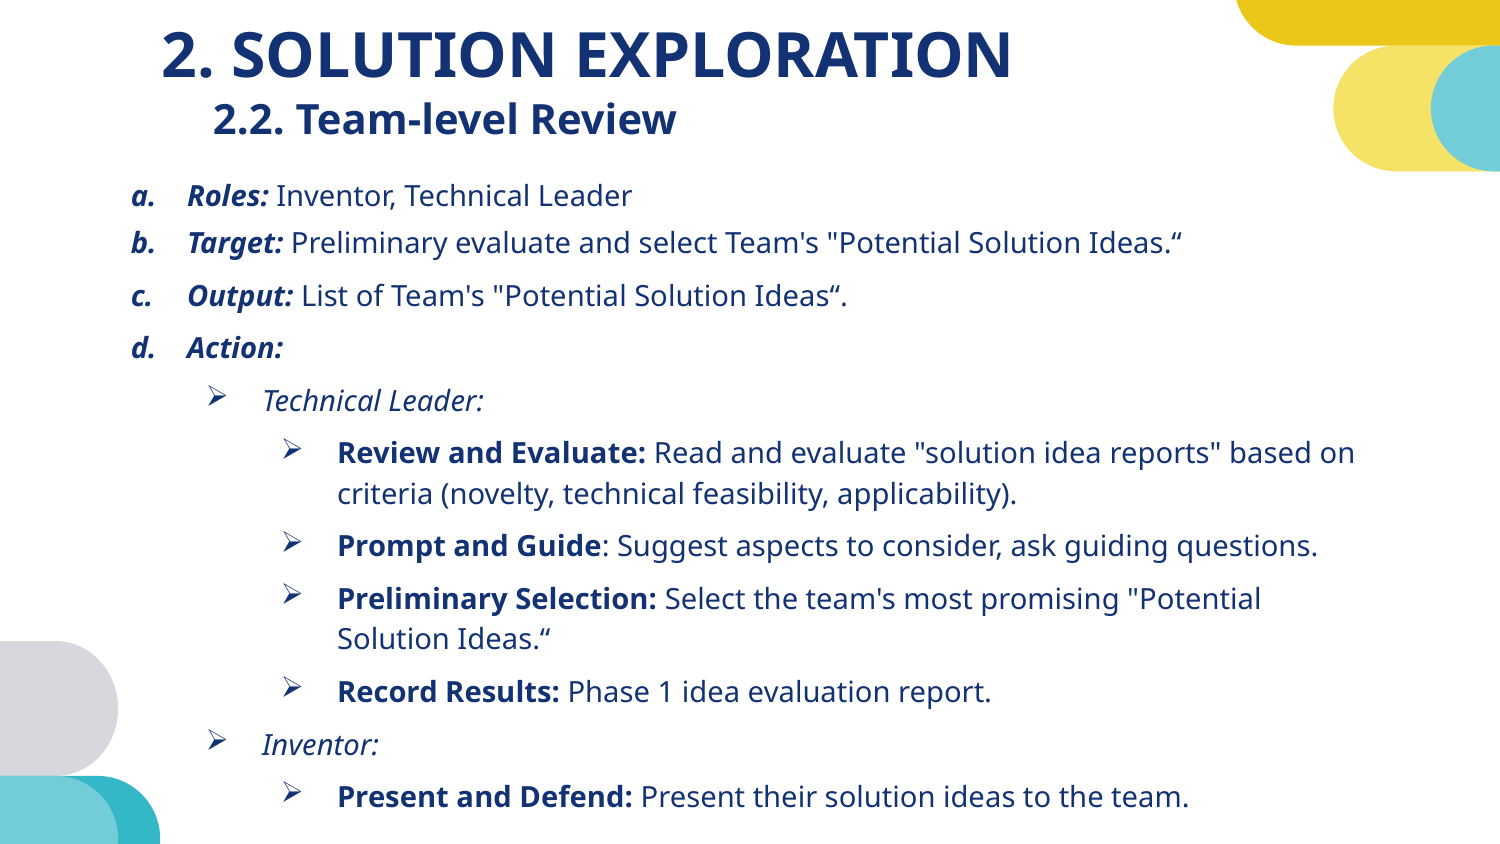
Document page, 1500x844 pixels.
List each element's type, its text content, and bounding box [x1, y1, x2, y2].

subtitle Roles: Inventor, Technical Leader Target: Preliminary evaluate and select Team's "Potential Solution Ideas.“ Output: List of Team's "Potential Solution Ideas“. Action: Technical Leader: Review and Evaluate: Read and evaluate "solution idea reports" based on criteria (novelty, technical feasibility, applicability). Prompt and Guide: Suggest aspects to consider, ask guiding questions. Preliminary Selection: Select the team's most promising "Potential Solution Ideas.“ Record Results: Phase 1 idea evaluation report. Inventor: Present and Defend: Present their solution ideas to the team. [115, 157, 1381, 753]
subtitle 2.2. Team-level Review [198, 90, 940, 158]
title 2. SOLUTION EXPLORATION [146, 0, 1381, 94]
